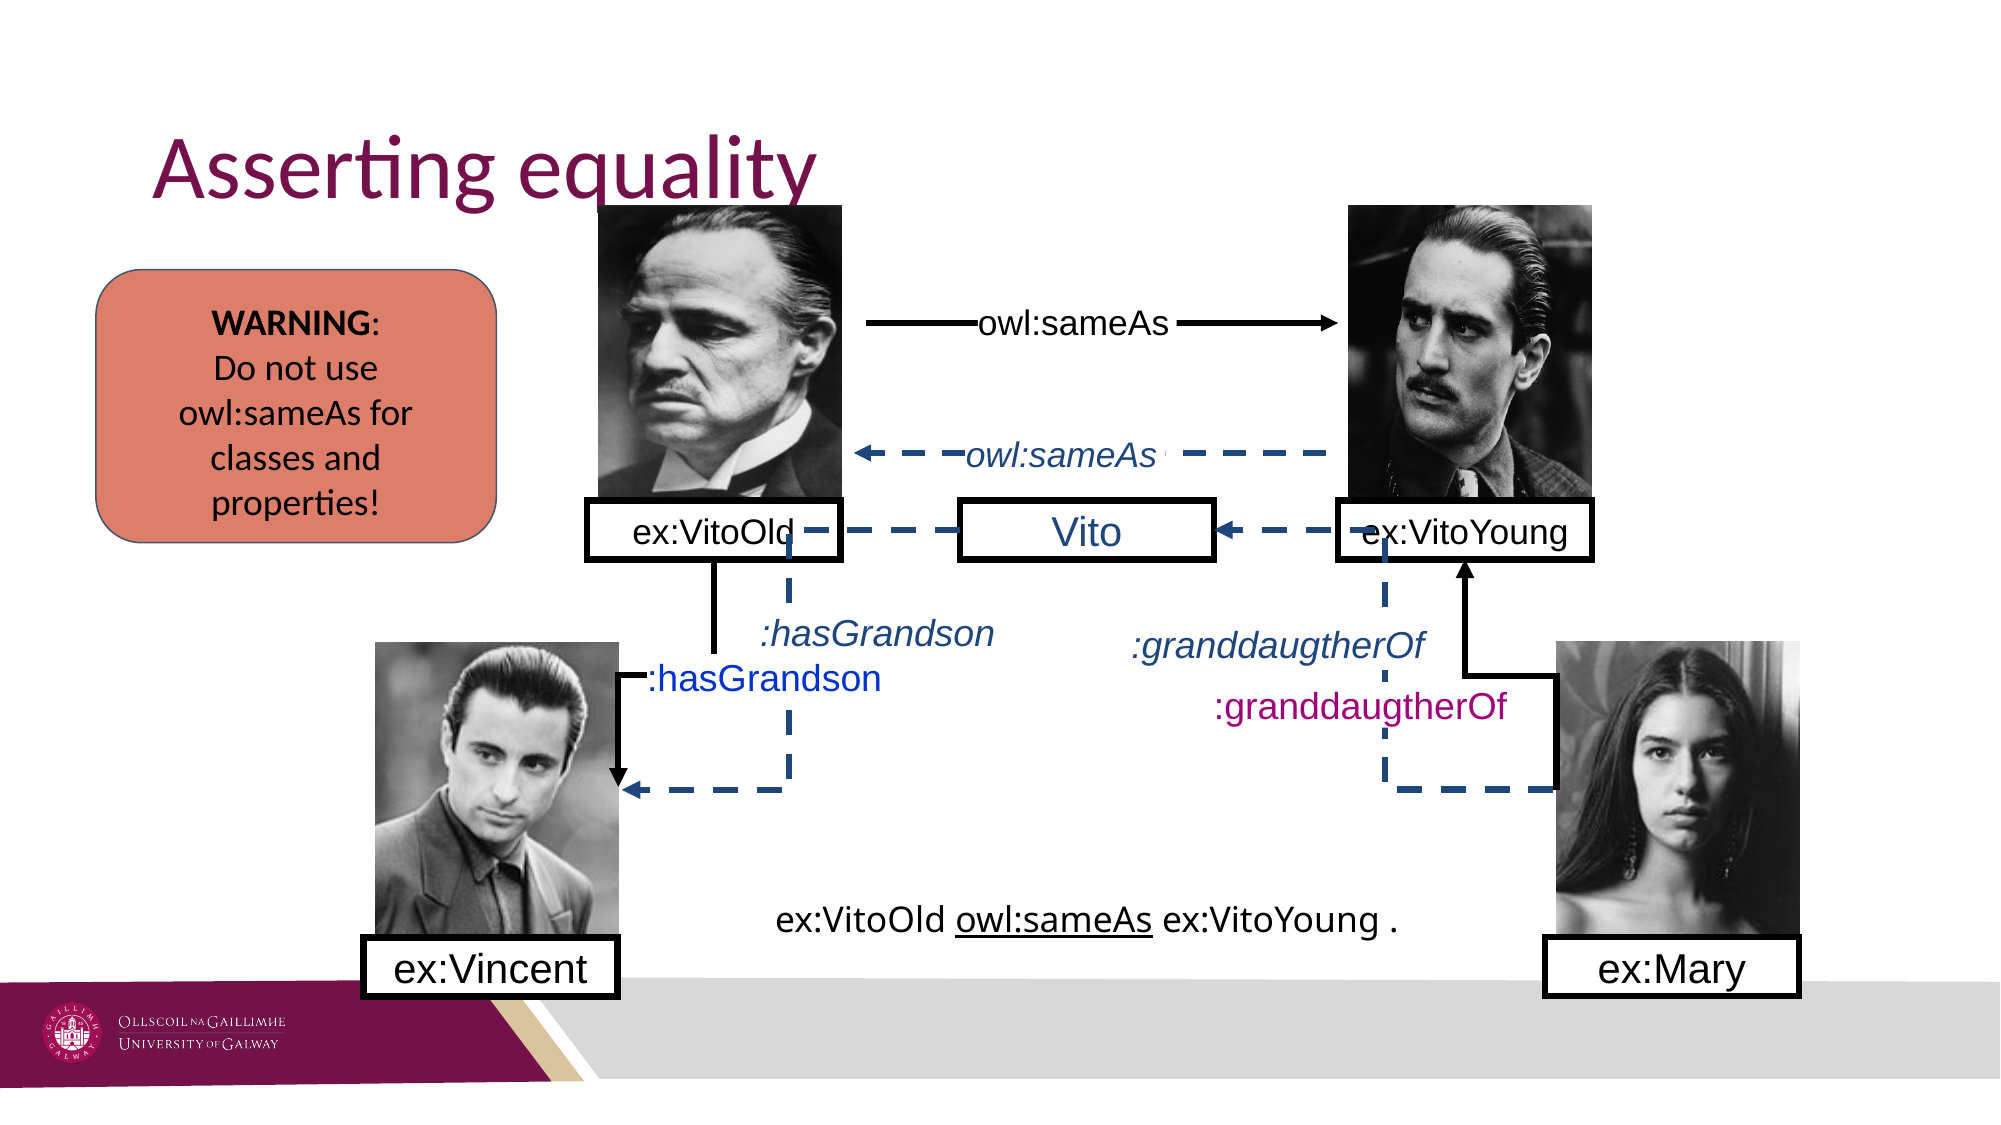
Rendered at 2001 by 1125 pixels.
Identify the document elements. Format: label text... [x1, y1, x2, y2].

text_box WARNING: Do not use owl:sameAs for classes and properties! [95, 269, 497, 543]
title Asserting equality [137, 59, 1863, 278]
text_box Vito [960, 500, 1214, 560]
text_box ex:VitoYoung [1338, 500, 1592, 560]
text_box ex:VitoOld owl:sameAs ex:VitoYoung . [561, 889, 1613, 961]
picture [375, 641, 619, 938]
picture [42, 1002, 285, 1063]
text_box owl:sameAs [965, 462, 1166, 477]
picture [1348, 204, 1593, 501]
text_box owl:sameAs [977, 331, 1177, 345]
text_box ex:VitoOld [586, 500, 841, 560]
text_box owl:sameAs [965, 431, 1166, 452]
text_box ex:Mary [1544, 946, 1799, 997]
text_box owl:sameAs [977, 299, 1177, 322]
text_box ex:Vincent [363, 937, 618, 997]
text_box :hasGrandson [965, 608, 1000, 654]
text_box :granddaugtherOf [1131, 620, 1208, 667]
picture [598, 205, 843, 501]
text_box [621, 529, 961, 791]
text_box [1213, 529, 1554, 790]
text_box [1558, 628, 1627, 721]
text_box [552, 625, 616, 721]
picture [1556, 641, 1801, 938]
